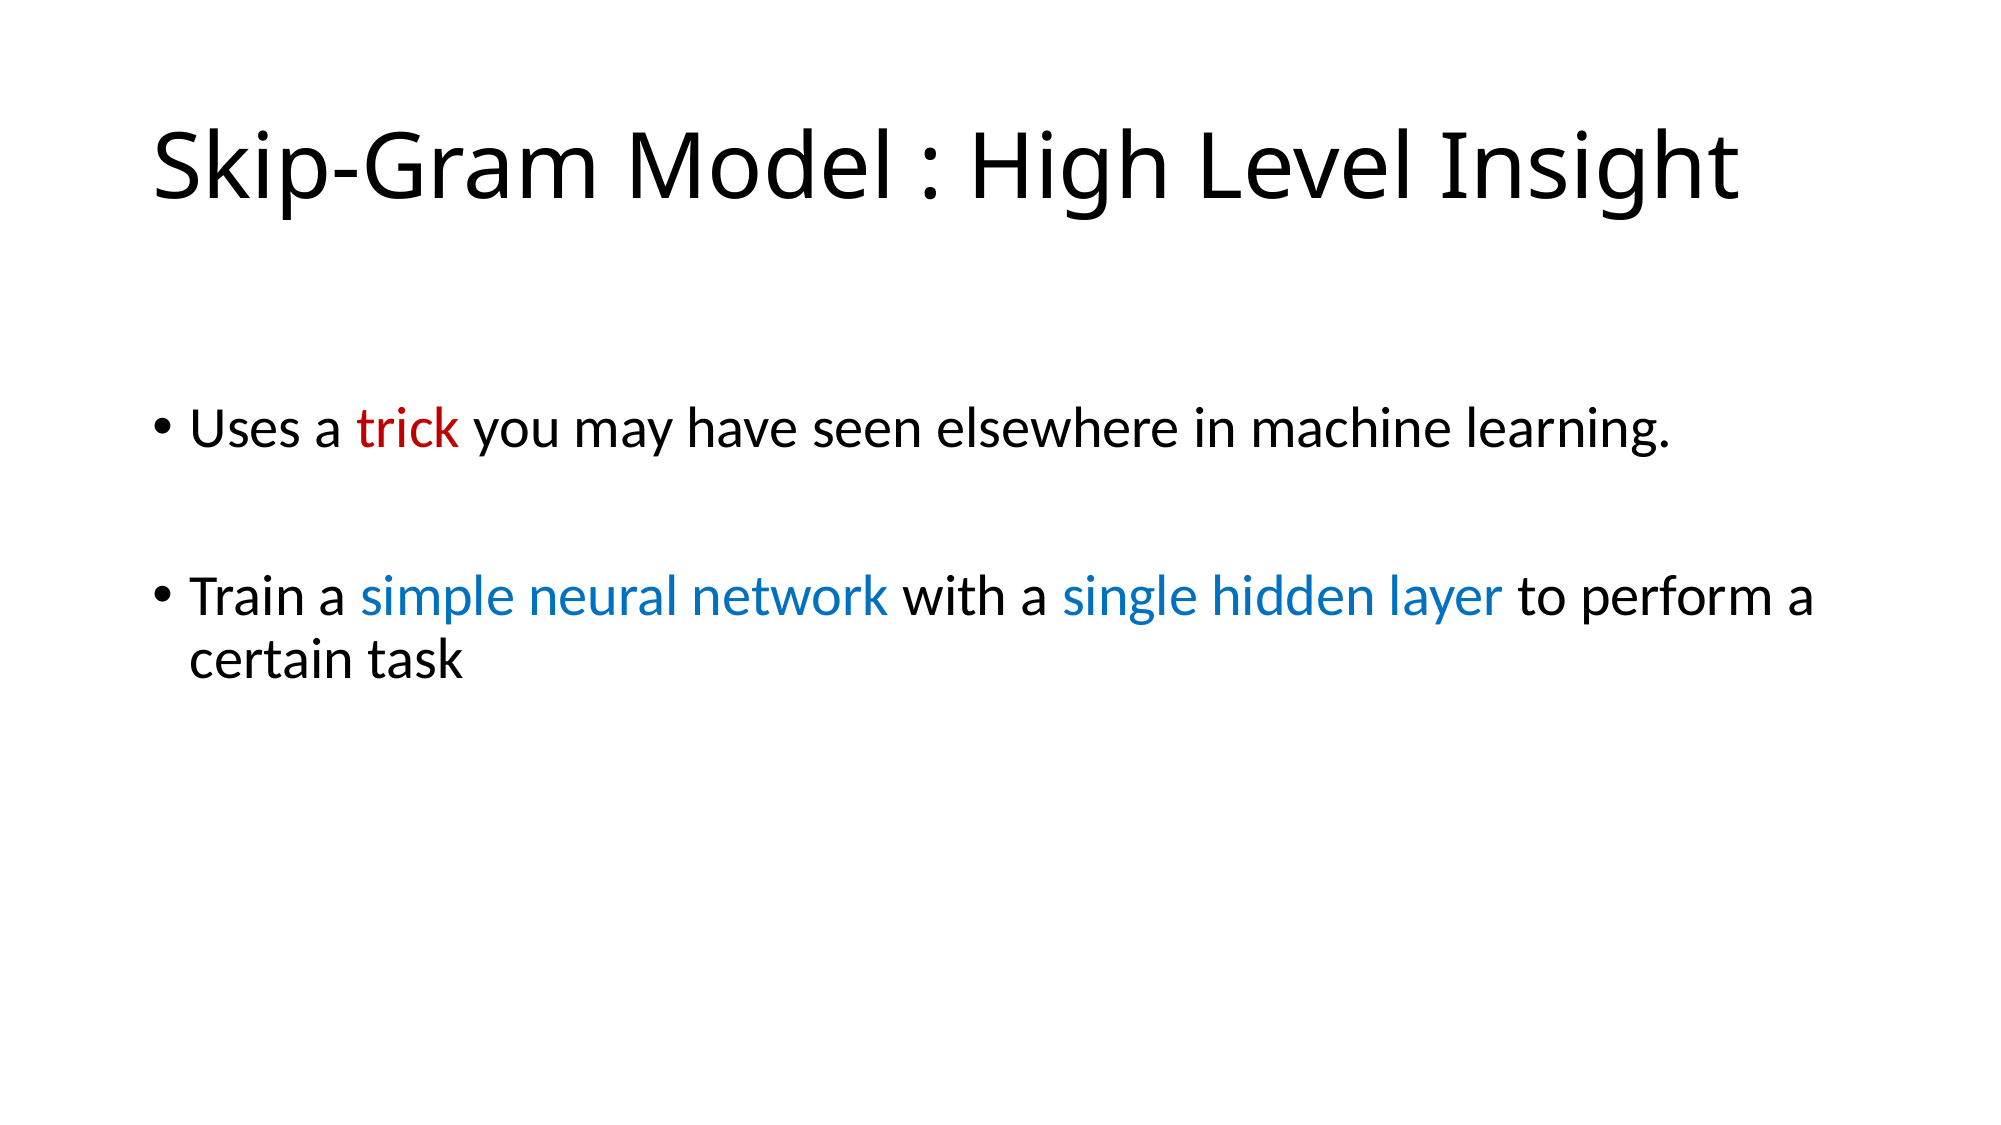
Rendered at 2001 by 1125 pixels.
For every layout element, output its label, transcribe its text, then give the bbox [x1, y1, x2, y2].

title Skip-Gram Model : High Level Insight [137, 59, 1863, 278]
list Uses a trick you may have seen elsewhere in machine learning. Train a simple neural network with a single hidden layer to perform a certain task [137, 299, 1863, 1014]
